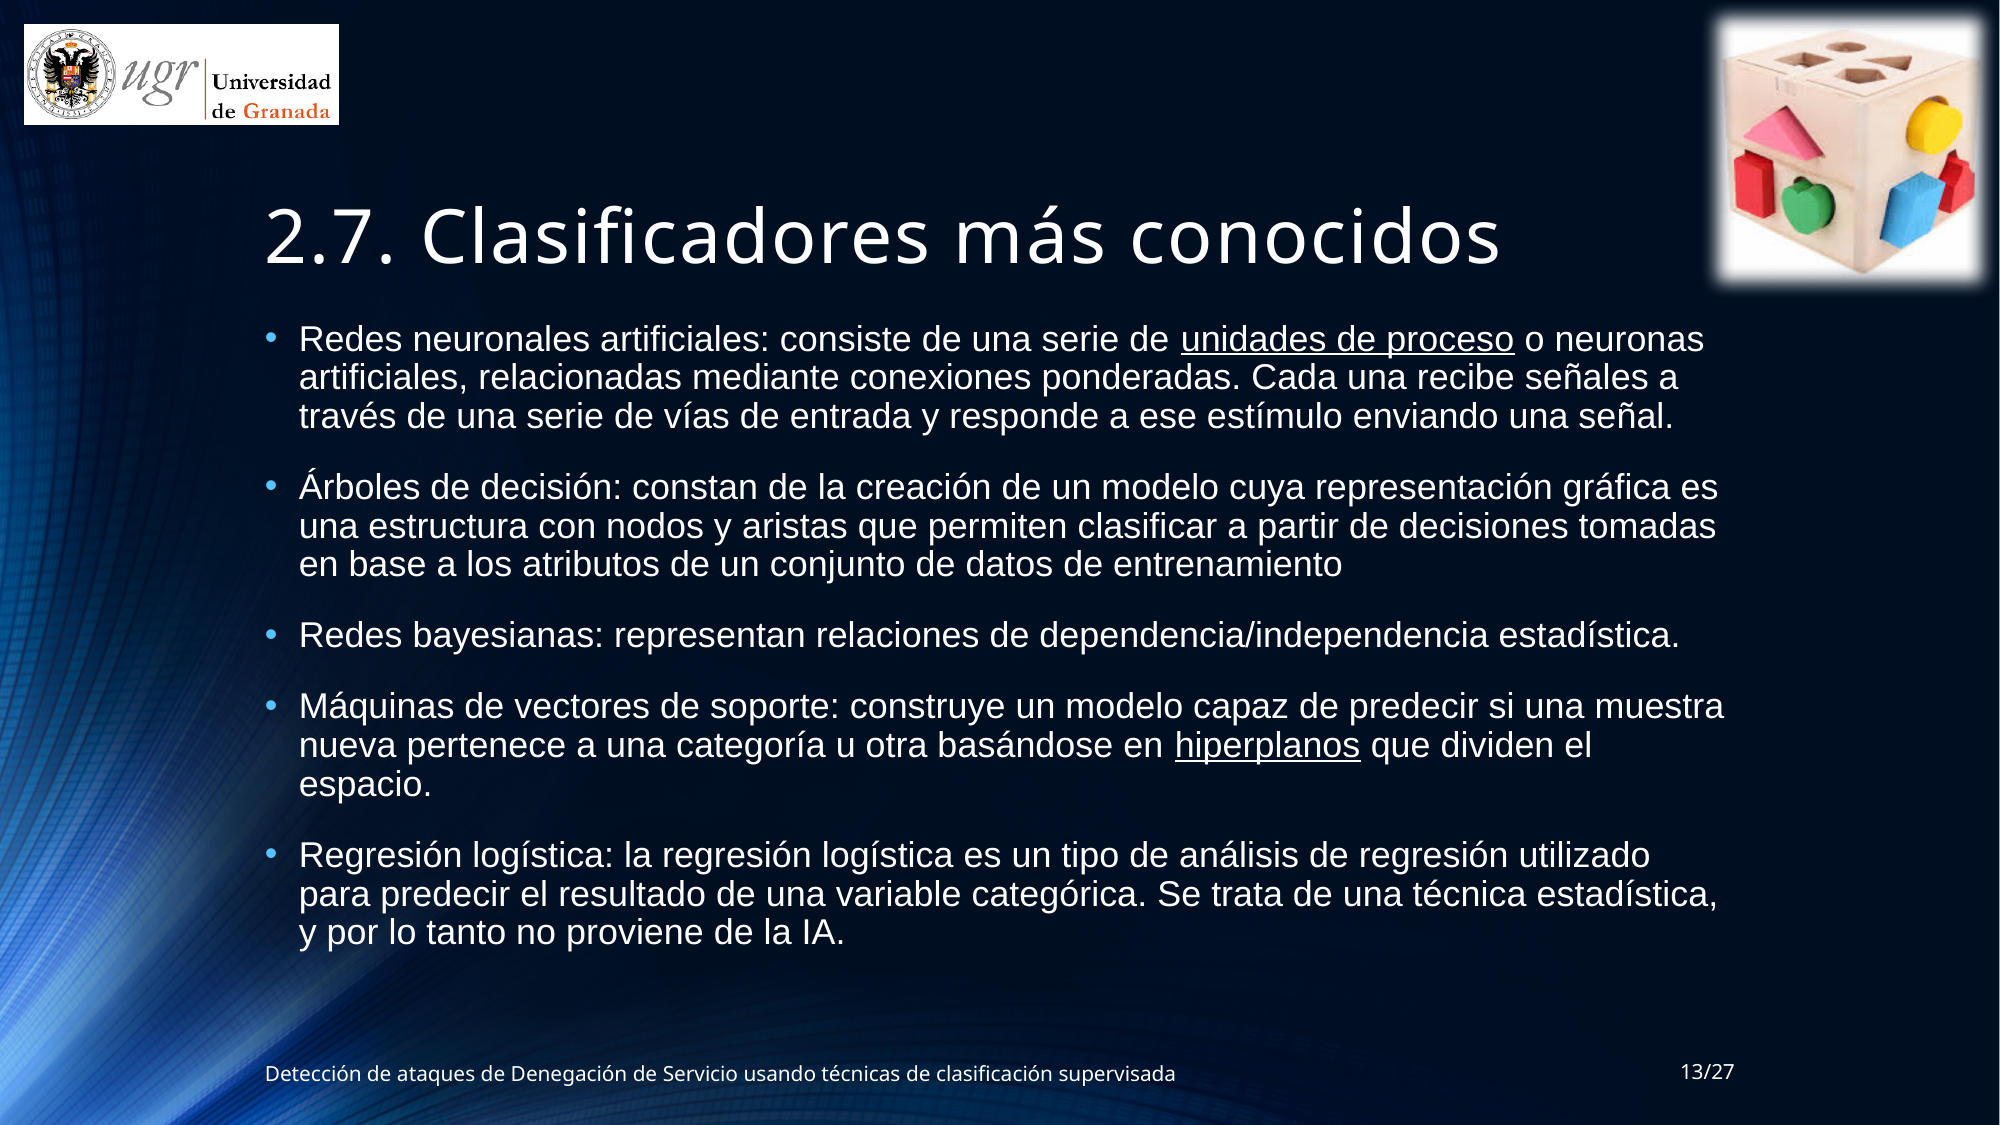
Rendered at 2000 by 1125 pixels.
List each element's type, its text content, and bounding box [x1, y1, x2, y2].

footer Detección de ataques de Denegación de Servicio usando técnicas de clasificación supervisada [249, 1050, 1325, 1096]
picture [0, 0, 2000, 1125]
slide_number 13/27 [1612, 1050, 1750, 1096]
title 2.7. Clasificadores más conocidos [249, 62, 1699, 288]
list Redes neuronales artificiales: consiste de una serie de unidades de proceso o neuronas artificiales, relacionadas mediante conexiones ponderadas. Cada una recibe señales a través de una serie de vías de entrada y responde a ese estímulo enviando una señal. Árboles de decisión: constan de la creación de un modelo cuya representación gráfica es una estructura con nodos y aristas que permiten clasificar a partir de decisiones tomadas en base a los atributos de un conjunto de datos de entrenamiento Redes bayesianas: representan relaciones de dependencia/independencia estadística. Máquinas de vectores de soporte: construye un modelo capaz de predecir si una muestra nueva pertenece a una categoría u otra basándose en hiperplanos que dividen el espacio. Regresión logística: la regresión logística es un tipo de análisis de regresión utilizado para predecir el resultado de una variable categórica. Se trata de una técnica estadística, y por lo tanto no proviene de la IA. [249, 312, 1749, 1050]
